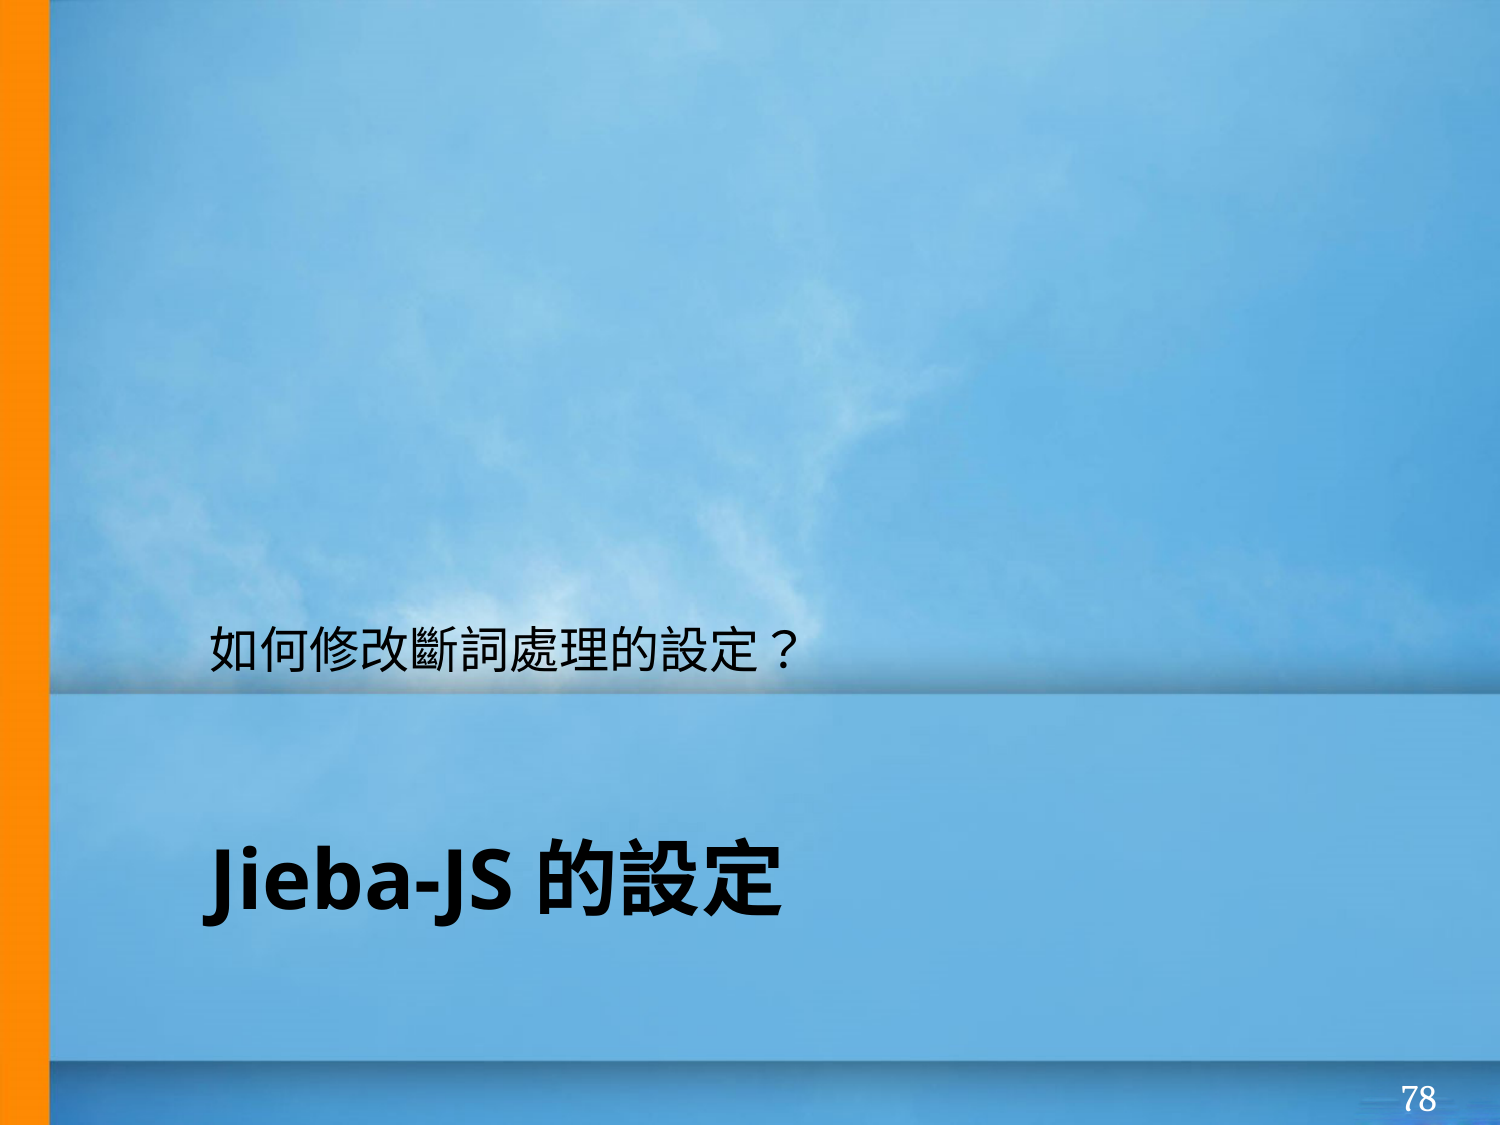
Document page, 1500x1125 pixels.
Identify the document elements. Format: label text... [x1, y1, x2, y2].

slide_number ‹#› [1350, 1074, 1488, 1118]
picture [0, 0, 1500, 1125]
subtitle 如何修改斷詞處理的設定？ [194, 549, 1272, 694]
title Jieba-JS的設定 [194, 693, 1422, 1060]
